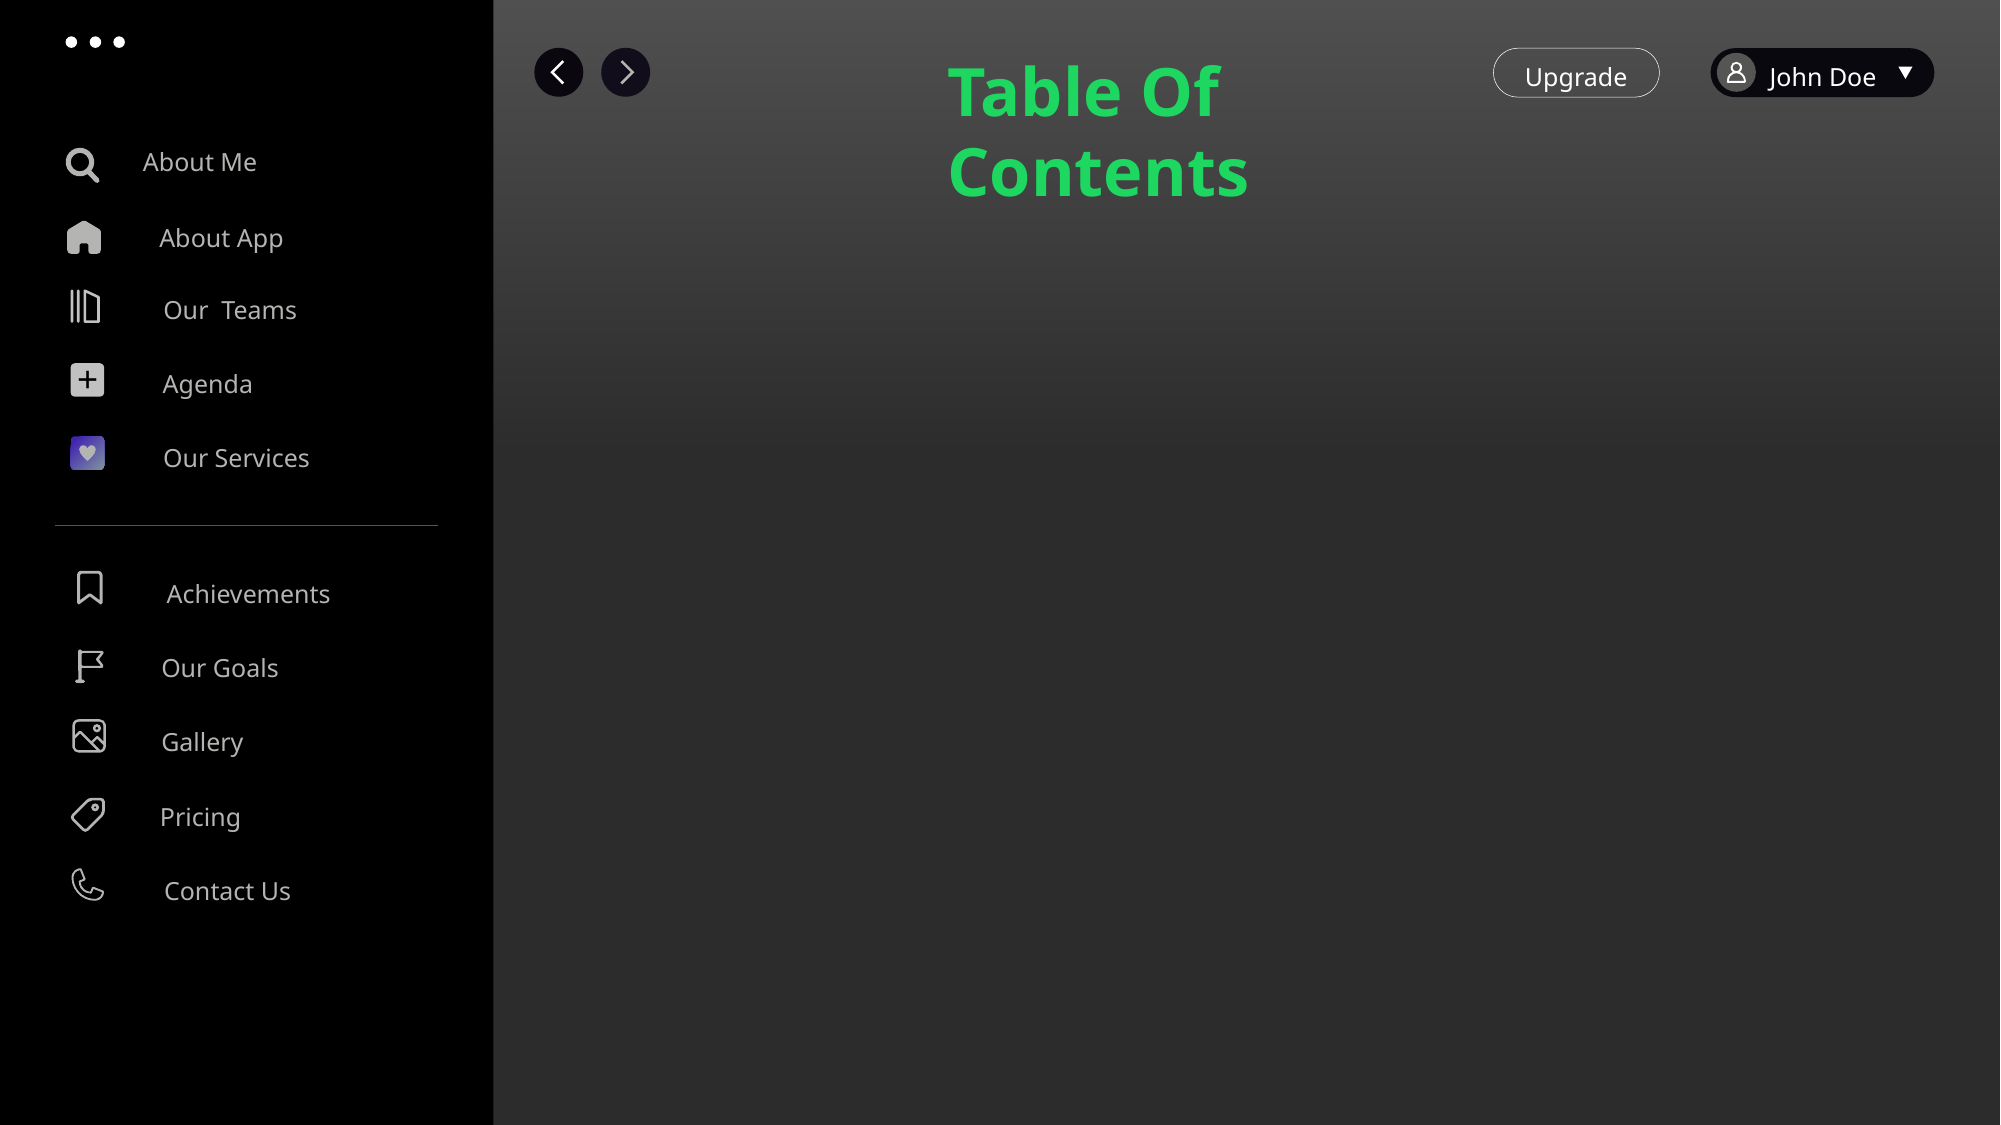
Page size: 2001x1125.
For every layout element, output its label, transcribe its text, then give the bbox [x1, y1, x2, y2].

text_box [74, 649, 104, 684]
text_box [601, 47, 651, 97]
text_box Agenda [147, 361, 269, 406]
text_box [70, 797, 105, 832]
text_box Our Teams [148, 287, 313, 333]
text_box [65, 36, 125, 48]
text_box About Me [128, 138, 273, 184]
text_box [1709, 47, 1936, 99]
text_box [1726, 61, 1746, 83]
text_box [66, 148, 99, 183]
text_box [70, 436, 105, 470]
text_box Our Services [148, 434, 326, 480]
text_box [1493, 48, 1660, 100]
text_box Table Of Contents [932, 42, 1496, 217]
text_box John Doe [1754, 53, 1892, 99]
text_box [0, 0, 494, 1125]
text_box Achievements [151, 570, 346, 616]
text_box Pricing [145, 793, 257, 839]
text_box [77, 570, 103, 605]
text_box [534, 47, 584, 97]
text_box [71, 868, 105, 901]
text_box About App [144, 215, 300, 260]
text_box [67, 220, 101, 254]
text_box [1715, 51, 1757, 93]
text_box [70, 289, 100, 324]
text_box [70, 363, 105, 397]
text_box Contact Us [149, 867, 307, 913]
text_box Our Goals [146, 645, 301, 690]
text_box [72, 719, 106, 753]
text_box Gallery [146, 719, 259, 764]
text_box [1896, 65, 1915, 82]
